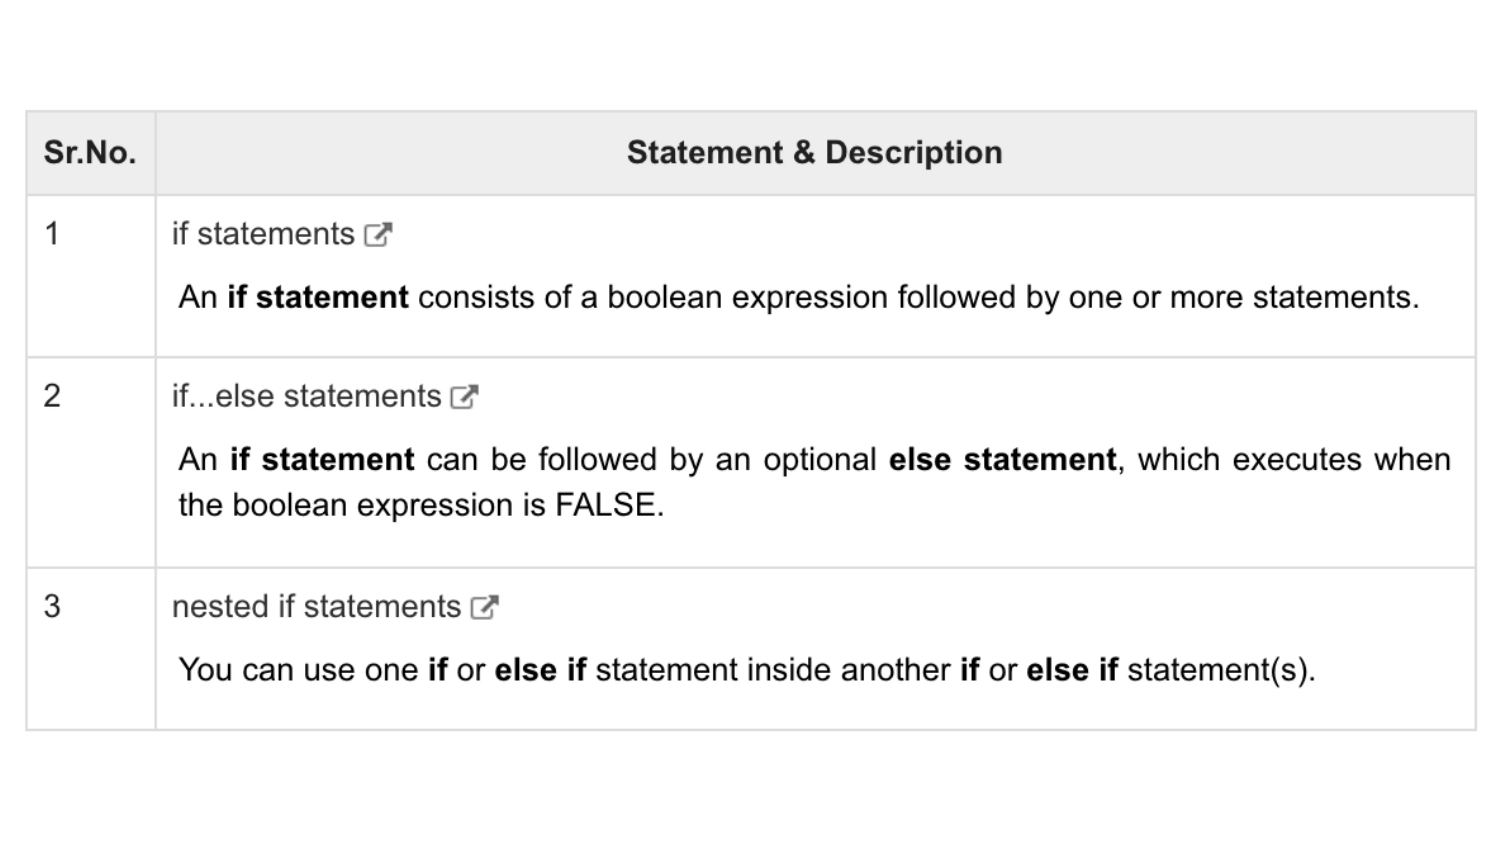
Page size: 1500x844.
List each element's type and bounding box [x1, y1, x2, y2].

picture [0, 99, 1500, 744]
